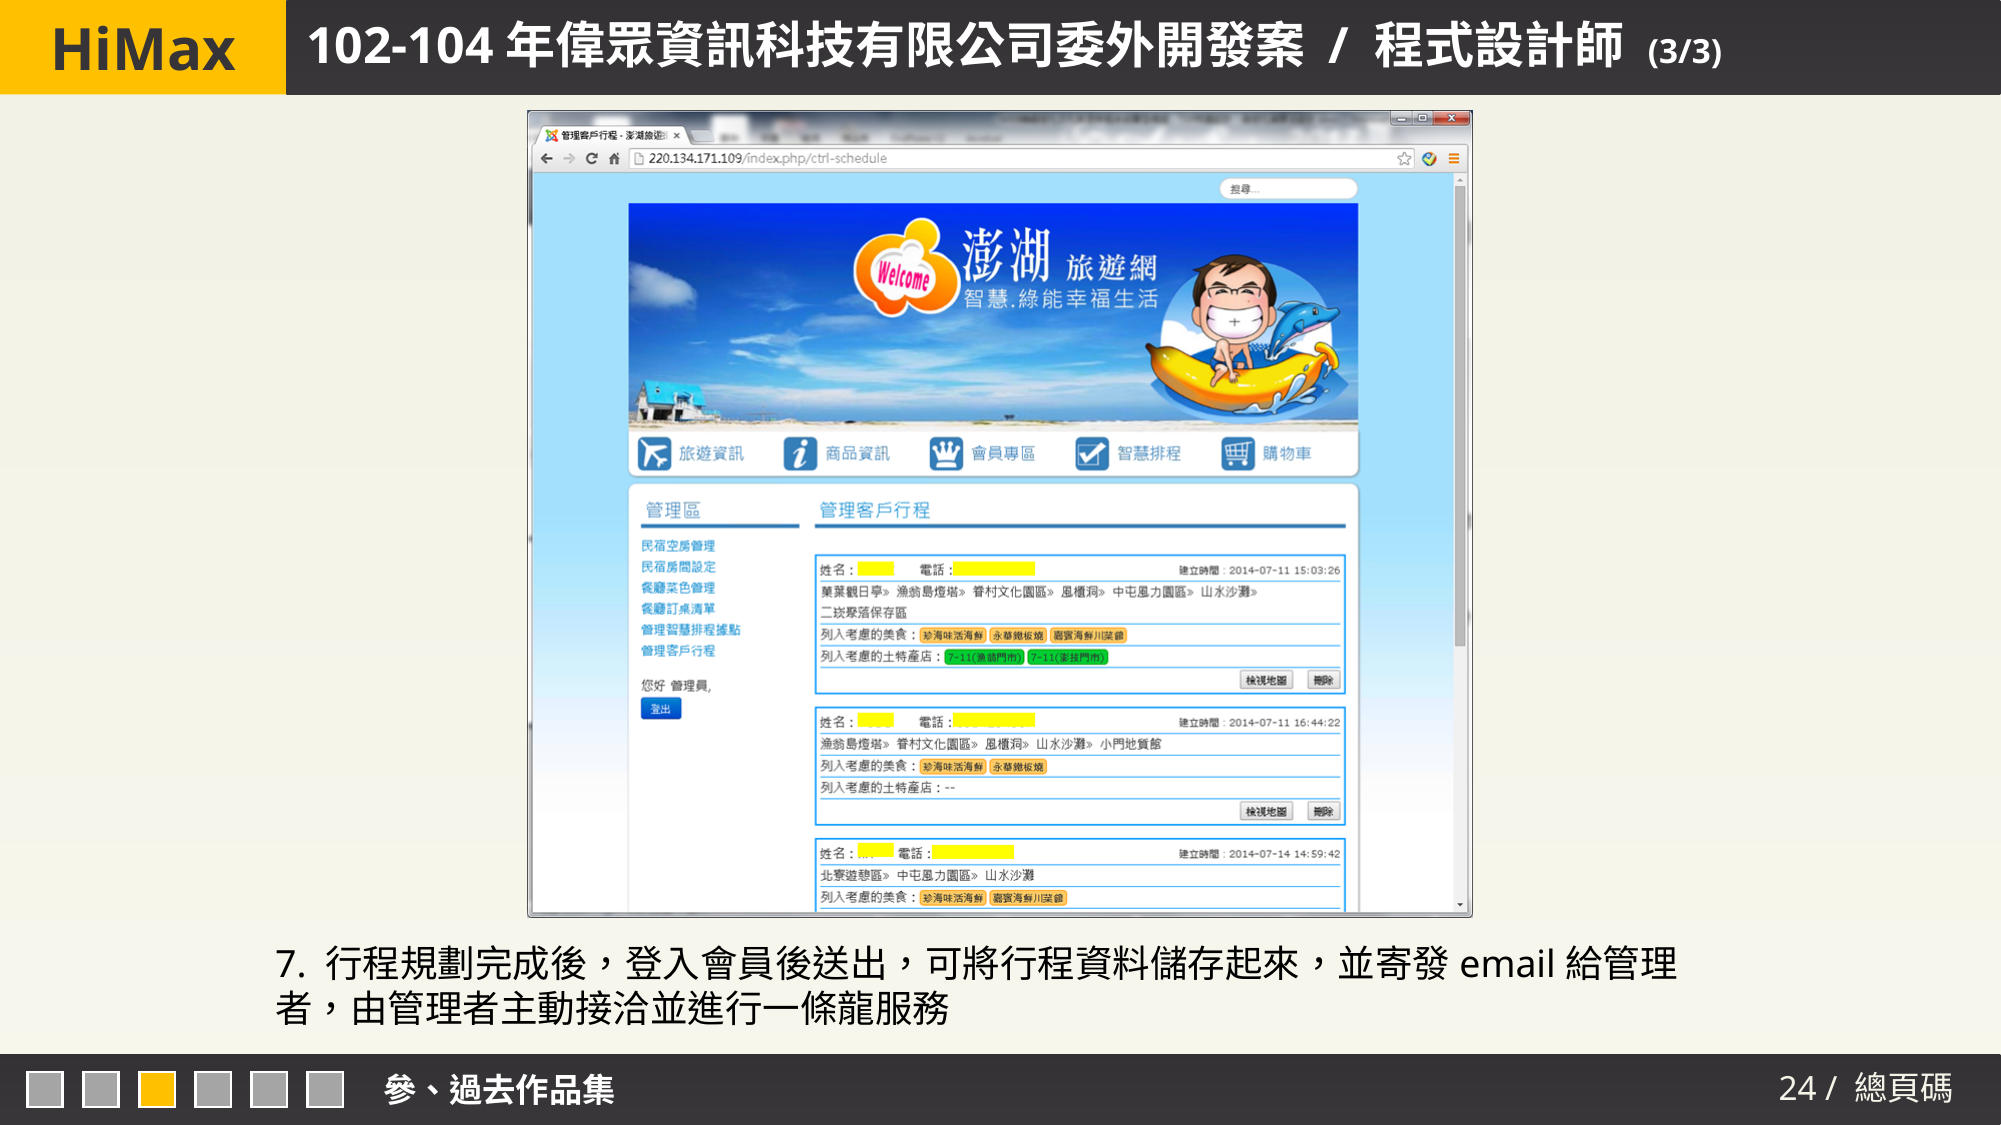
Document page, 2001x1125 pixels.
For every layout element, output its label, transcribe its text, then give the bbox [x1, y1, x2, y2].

text_box 7. 行程規劃完成後，登入會員後送出，可將行程資料儲存起來，並寄發email給管理者，由管理者主動接洽並進行一條龍服務 [260, 932, 1707, 1038]
title 102-104年偉眾資訊科技有限公司委外開發案 / 程式設計師 (3/3) [306, 19, 1969, 75]
picture [527, 110, 1473, 918]
